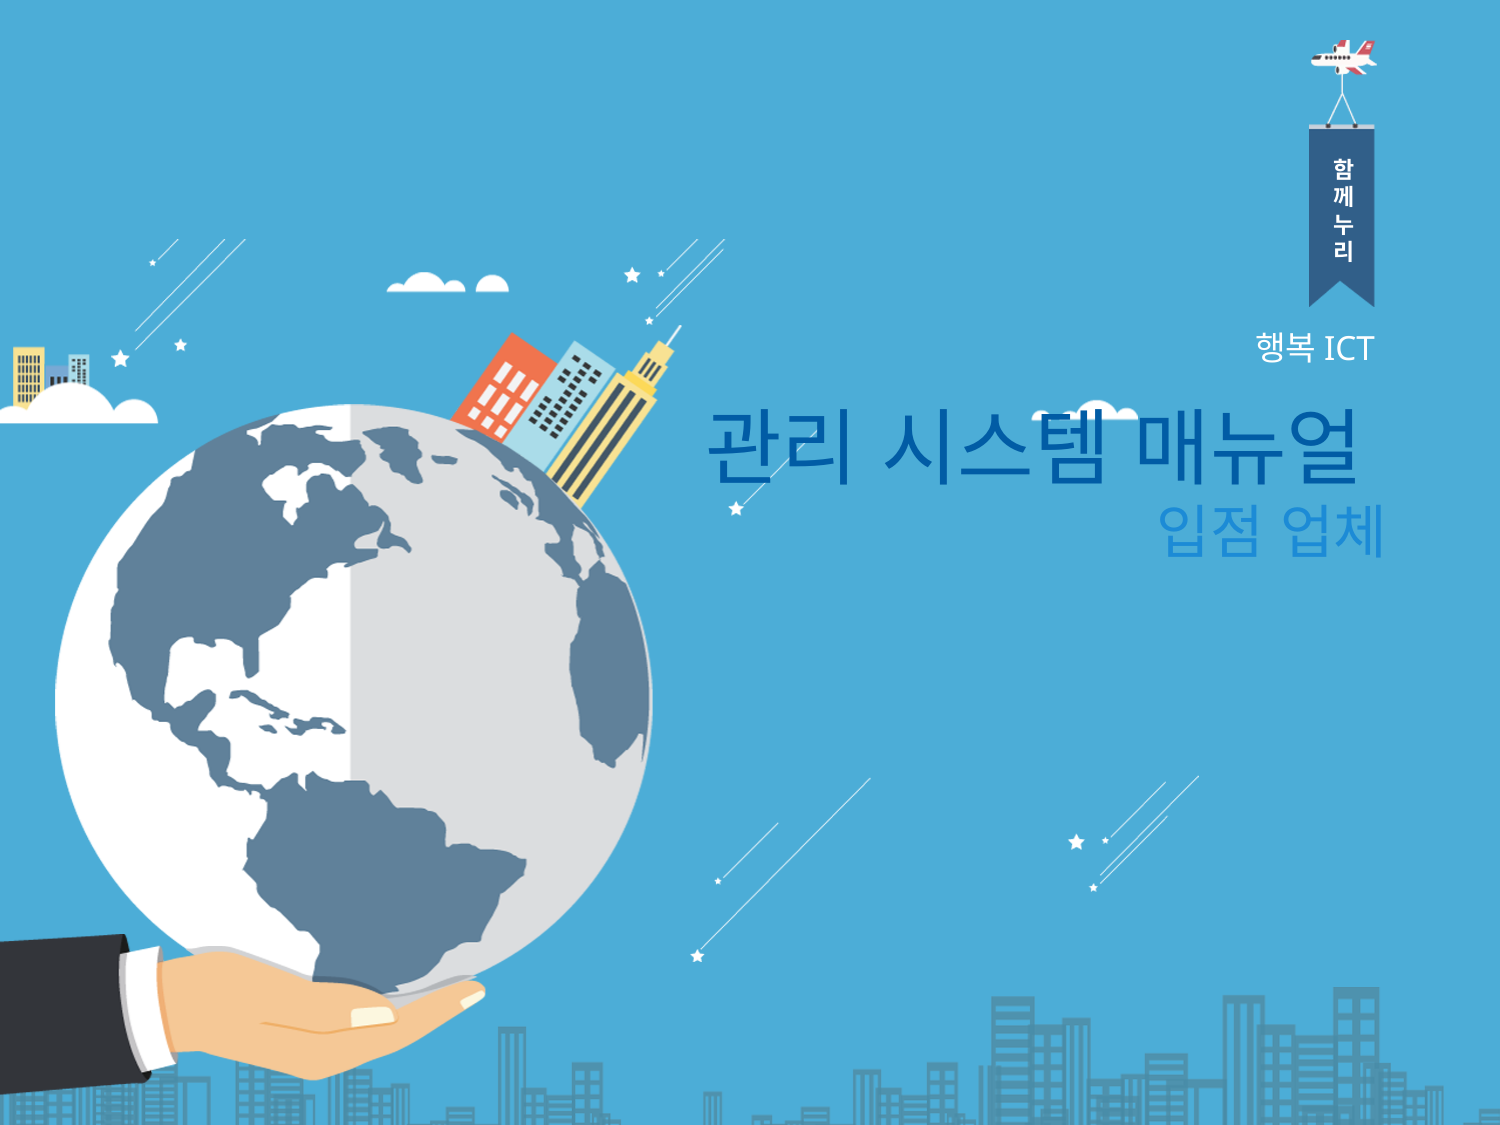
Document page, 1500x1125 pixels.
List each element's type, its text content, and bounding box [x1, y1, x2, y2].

picture [0, 0, 1500, 1125]
text_box 행복ICT [626, 331, 1395, 364]
text_box 함 께 누 리 [1309, 137, 1373, 283]
text_box 관리 시스템 매뉴얼 입점 업체 [66, 388, 1402, 573]
